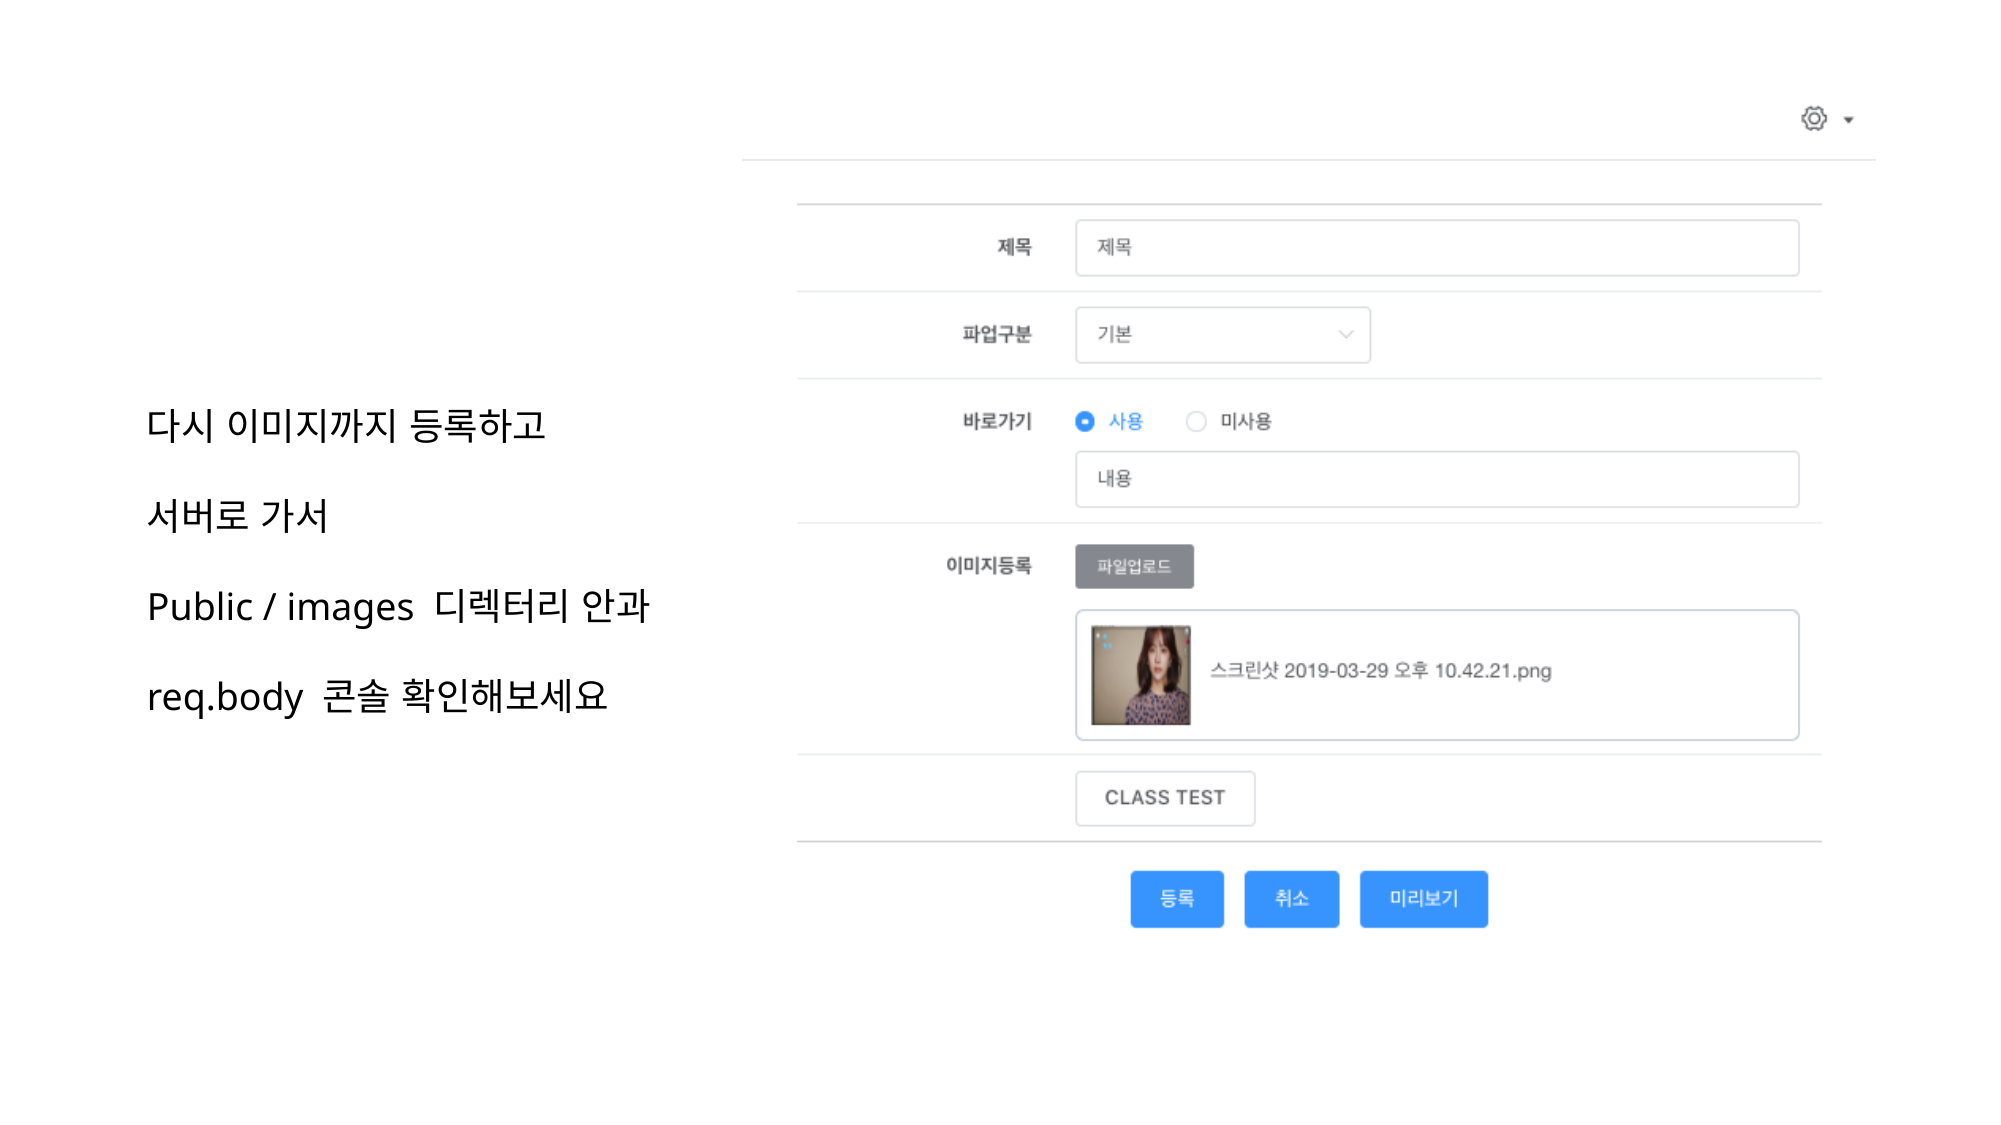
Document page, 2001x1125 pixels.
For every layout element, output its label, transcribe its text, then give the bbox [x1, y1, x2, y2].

picture [741, 77, 1876, 972]
text_box 다시 이미지까지 등록하고 서버로 가서 Public / images 디렉터리 안과 req.body 콘솔 확인해보세요 [132, 395, 666, 726]
